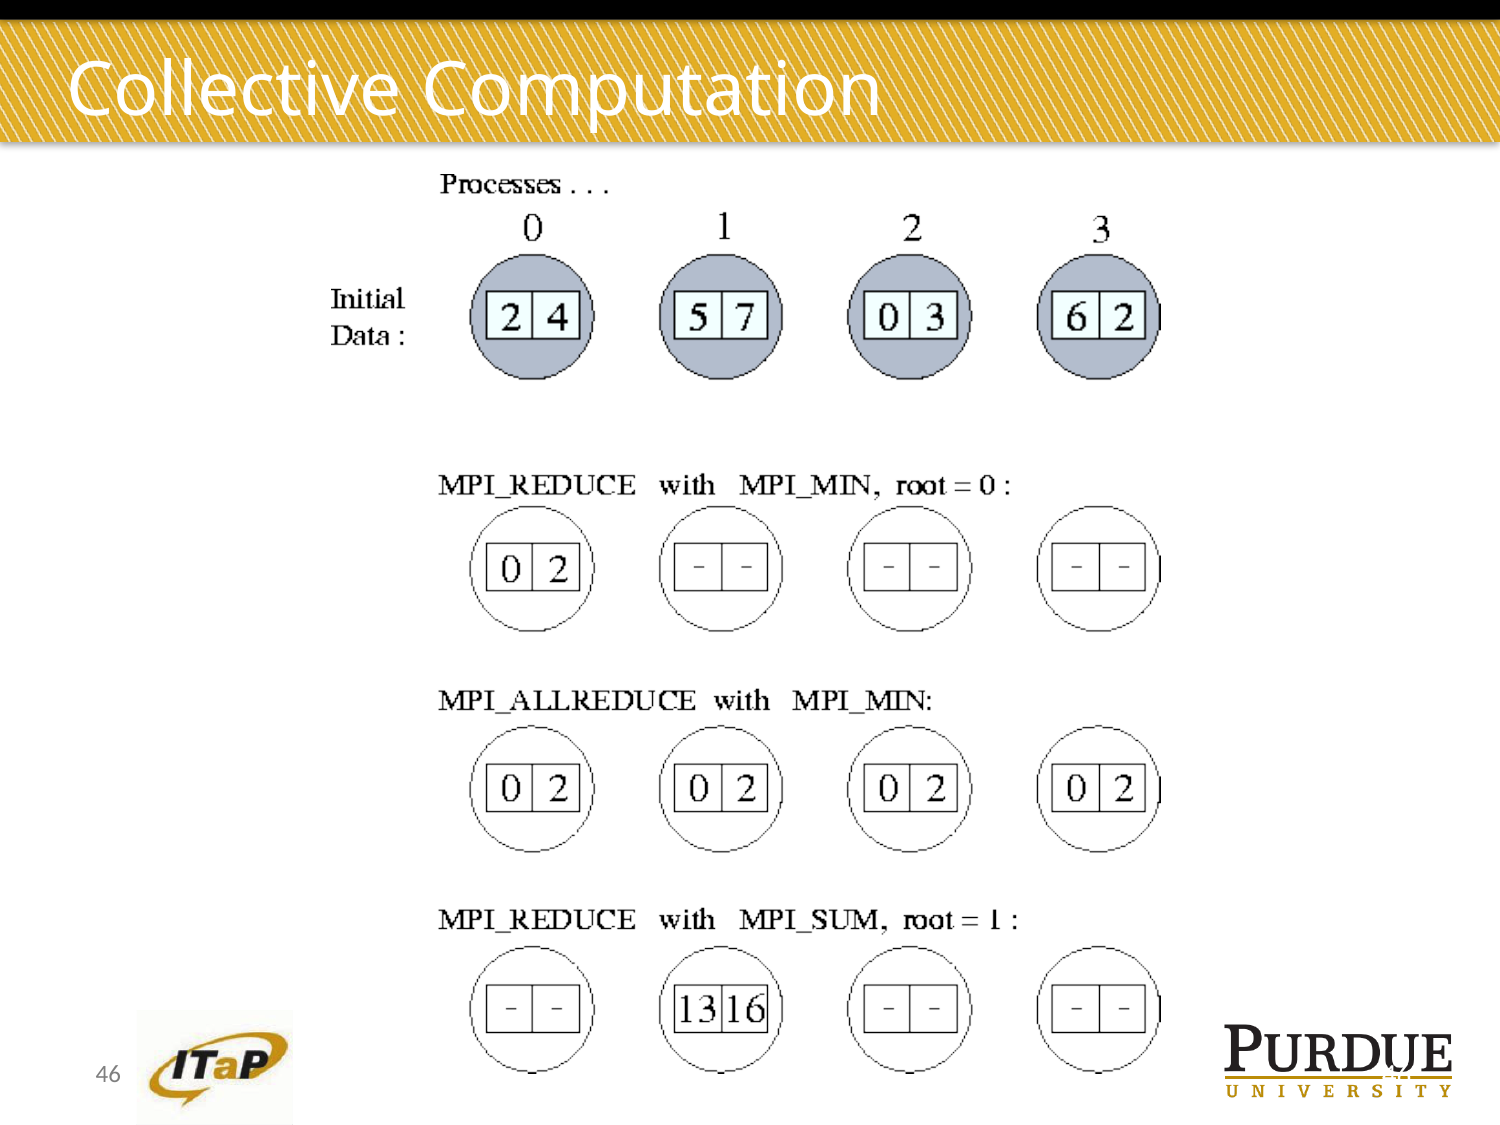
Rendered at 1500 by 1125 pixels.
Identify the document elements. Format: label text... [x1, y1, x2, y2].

text_box 46 [1076, 1042, 1427, 1103]
slide_number 46 [75, 1042, 137, 1103]
picture [136, 1010, 293, 1125]
text_box Collective Computation [51, 28, 1324, 143]
picture [330, 174, 1161, 1074]
